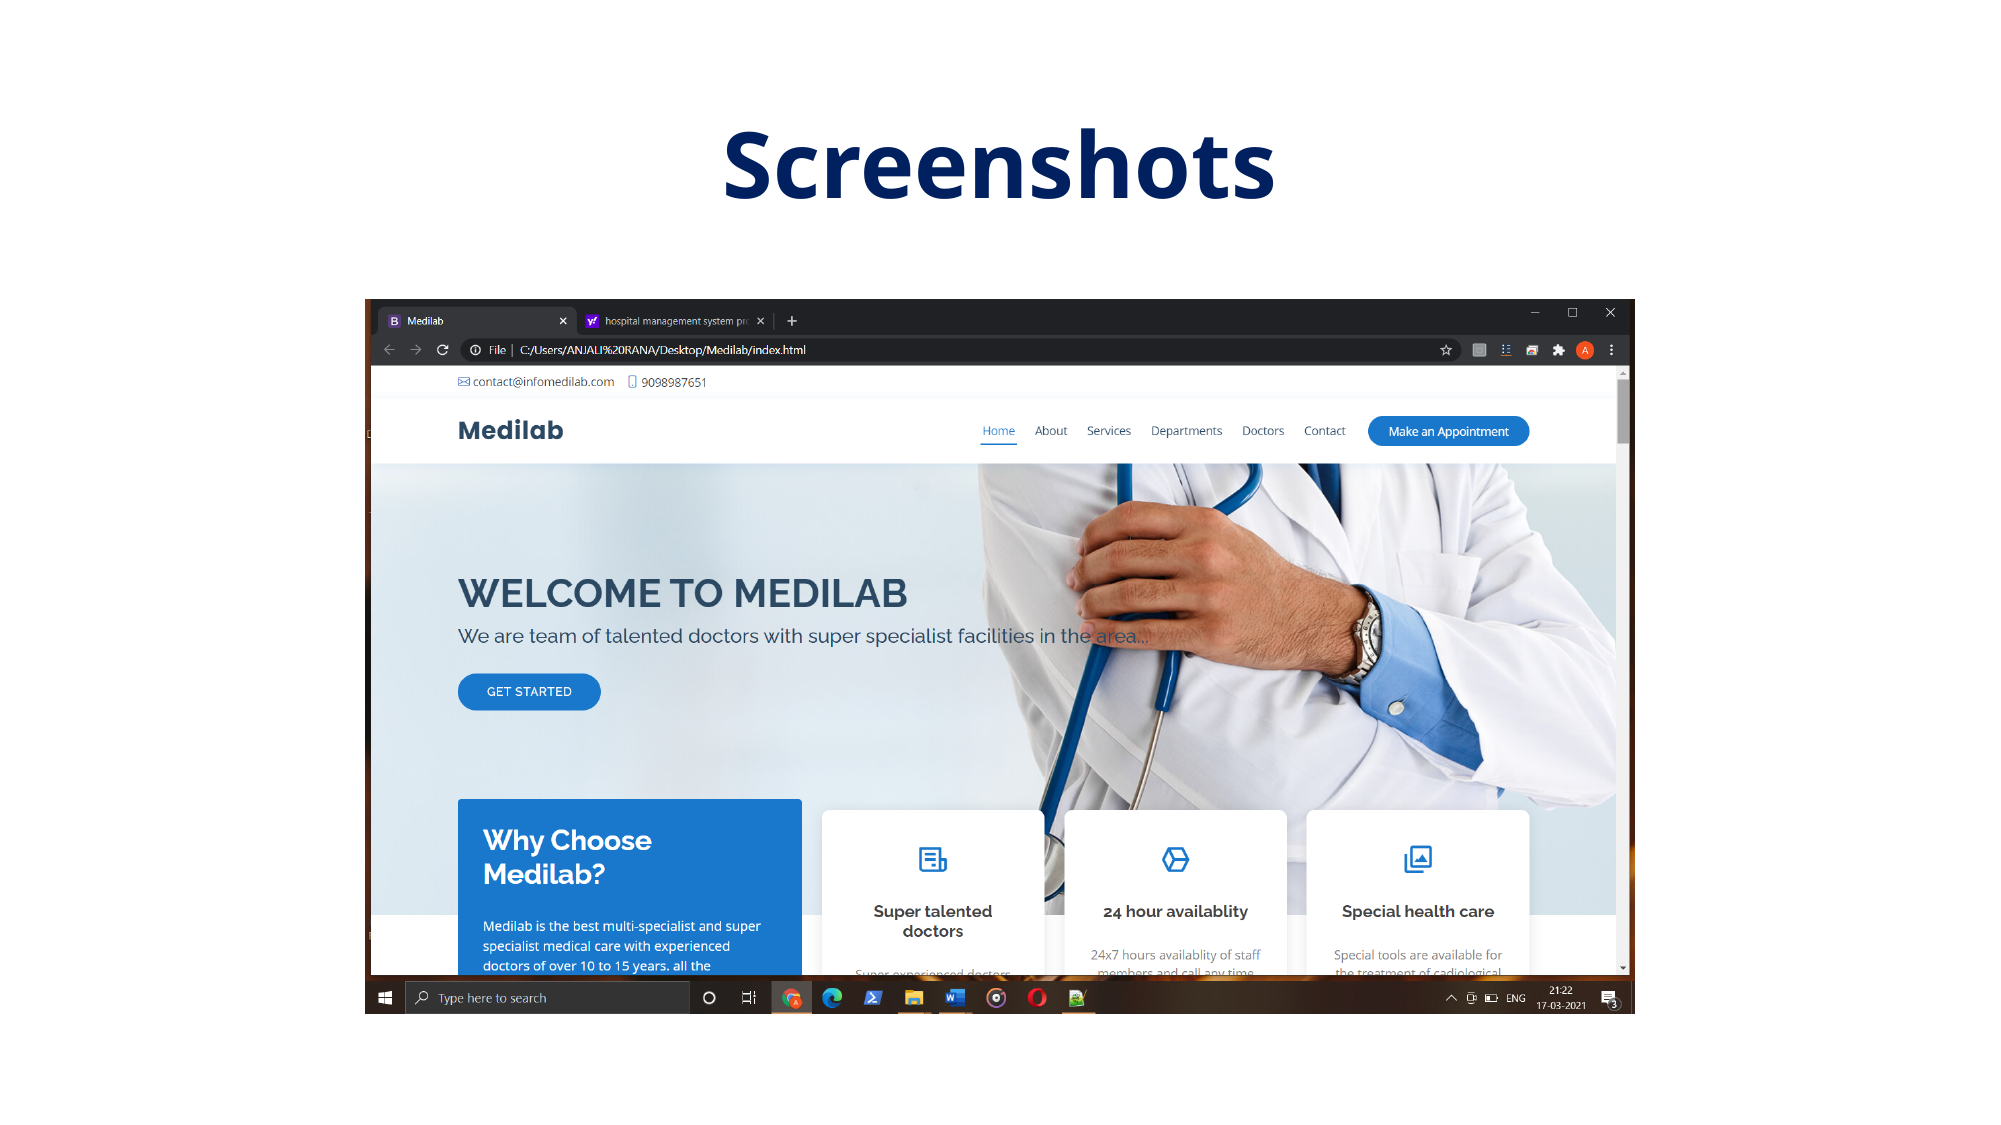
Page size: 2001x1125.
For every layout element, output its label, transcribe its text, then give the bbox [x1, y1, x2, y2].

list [365, 299, 1635, 1014]
title Screenshots [137, 59, 1863, 278]
